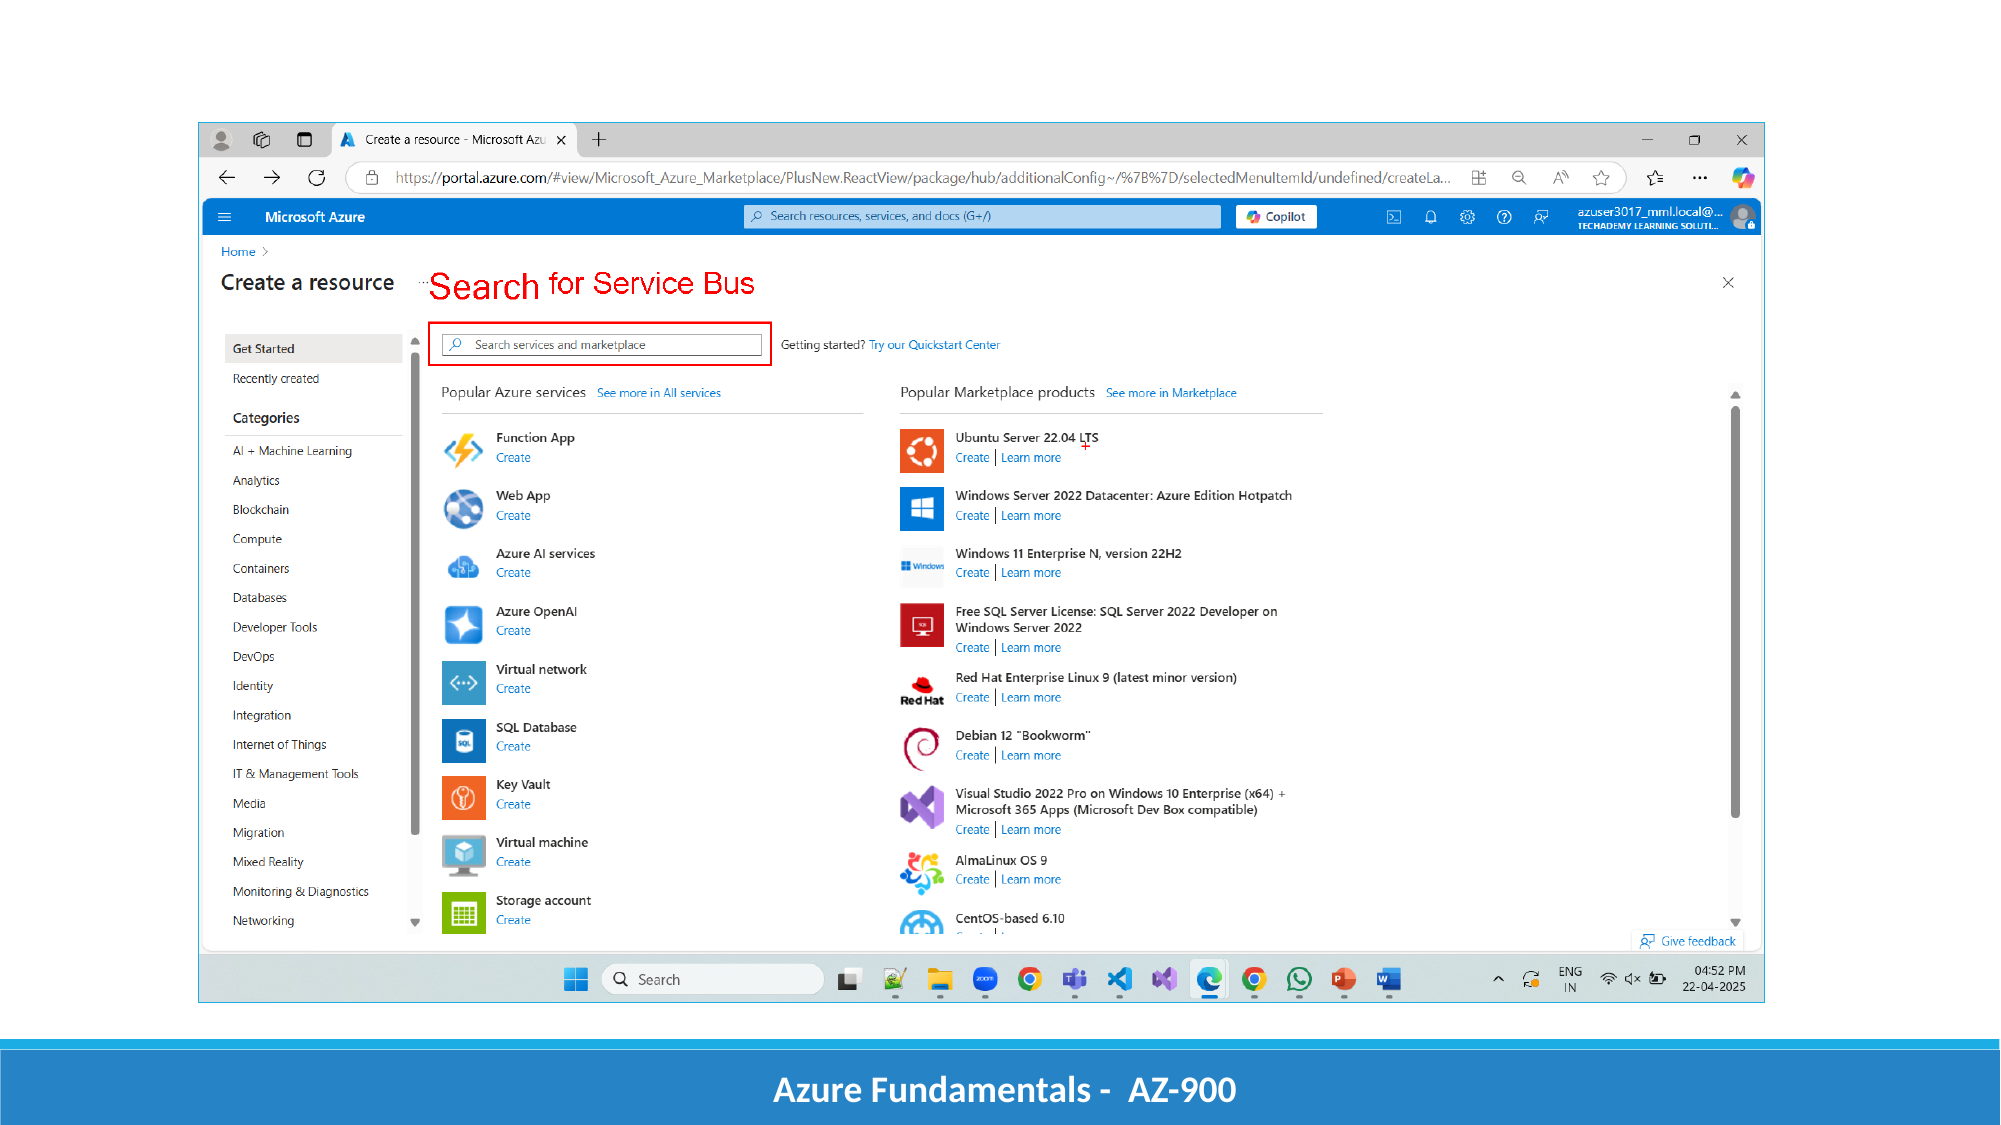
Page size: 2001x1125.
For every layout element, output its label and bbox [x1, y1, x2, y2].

list [198, 121, 1765, 1004]
